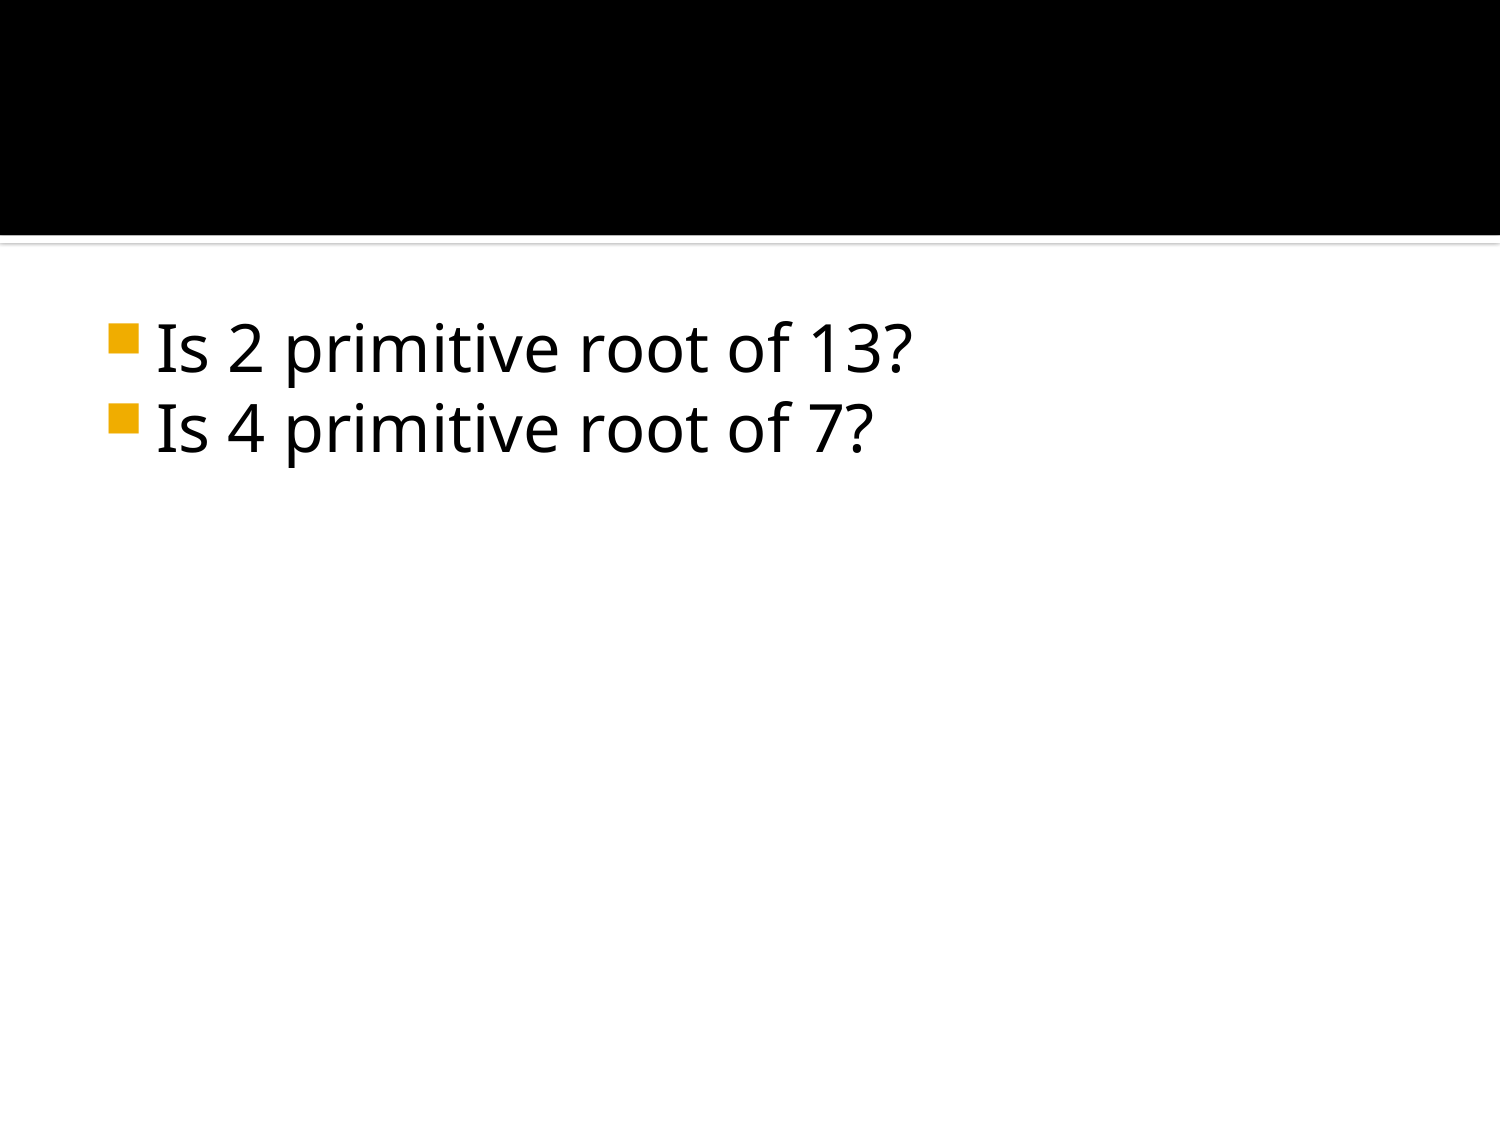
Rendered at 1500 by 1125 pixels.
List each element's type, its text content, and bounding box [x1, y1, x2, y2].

list Is 2 primitive root of 13? Is 4 primitive root of 7? [75, 291, 1425, 1050]
